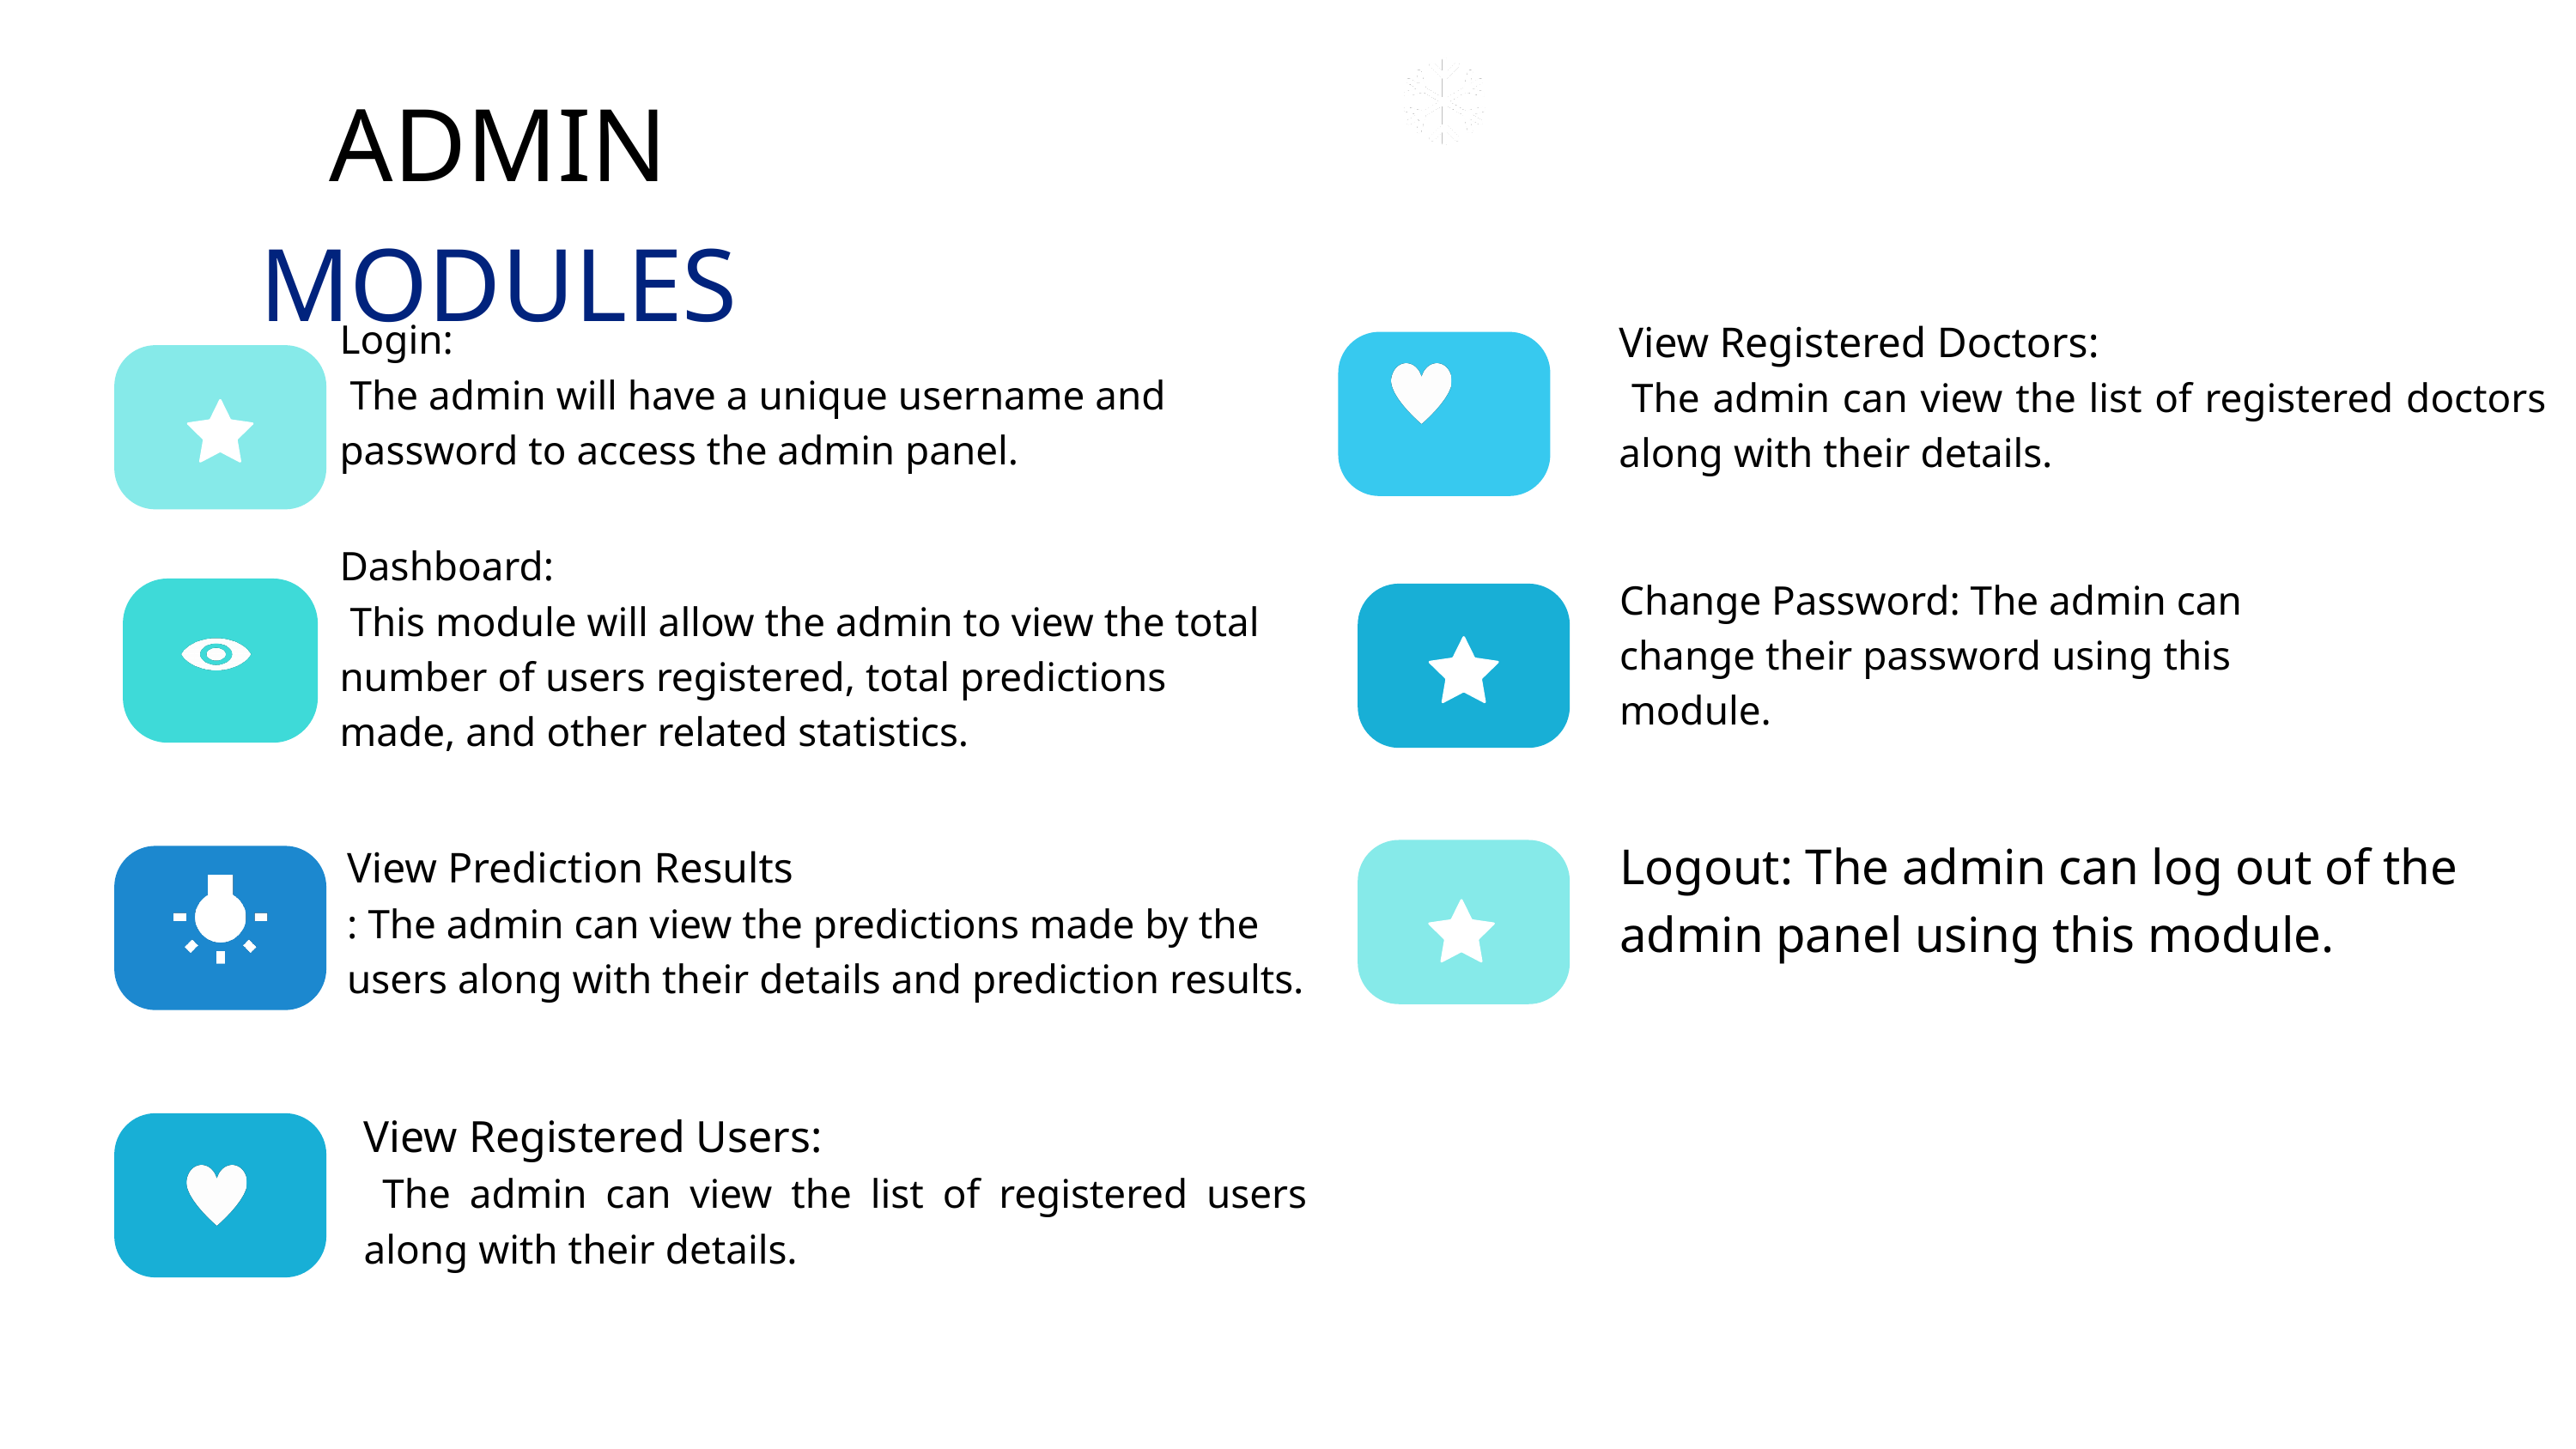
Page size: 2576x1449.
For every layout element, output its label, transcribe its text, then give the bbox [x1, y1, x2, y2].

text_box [1428, 899, 1496, 963]
text_box Logout: The admin can log out of the admin panel using this module. [1619, 826, 2548, 962]
text_box ADMIN MODULES [87, 61, 910, 342]
text_box View Registered Doctors: The admin can view the list of registered doctors along with their details. [1619, 307, 2548, 476]
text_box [113, 1113, 327, 1278]
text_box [186, 398, 254, 464]
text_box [113, 846, 327, 1010]
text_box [122, 578, 319, 743]
text_box View Registered Users: The admin can view the list of registered users along with their details. [363, 1100, 1308, 1272]
text_box [1400, 58, 1488, 145]
text_box View Prediction Results : The admin can view the predictions made by the users along with their details and prediction results. [347, 834, 1325, 1002]
text_box Change Password: The admin can change their password using this module. [1619, 567, 2359, 734]
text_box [113, 344, 327, 510]
text_box Login: The admin will have a unique username and password to access the admin panel. [339, 306, 1171, 473]
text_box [1428, 635, 1499, 704]
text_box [1338, 331, 1551, 497]
text_box Dashboard: This module will allow the admin to view the total number of users registered, total predictions made, and other related statistics. [339, 533, 1268, 755]
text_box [1357, 583, 1571, 749]
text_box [1357, 840, 1571, 1004]
